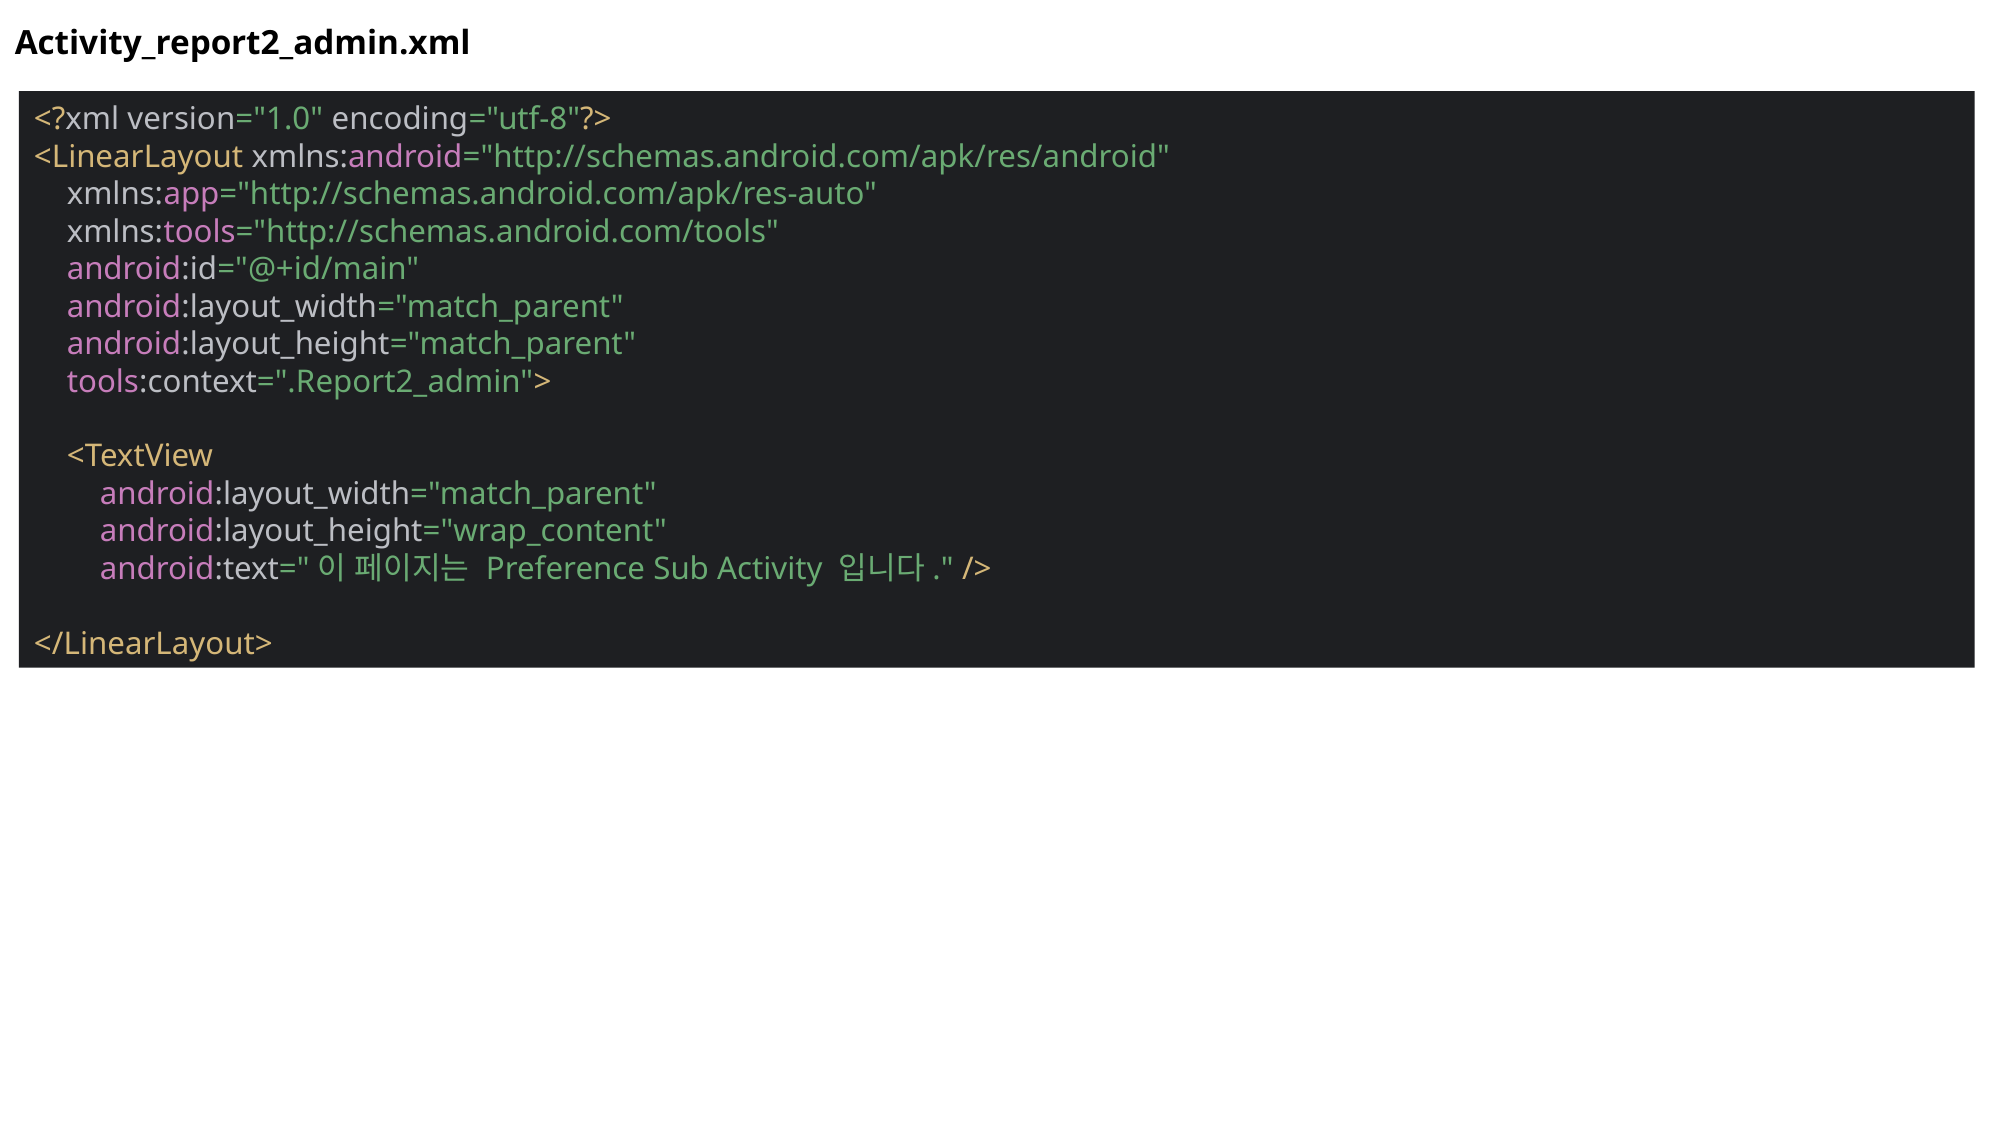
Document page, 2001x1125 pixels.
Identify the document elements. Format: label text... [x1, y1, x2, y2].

text_box Activity_report2_admin.xml [0, 14, 643, 69]
text_box <?xml version="1.0" encoding="utf-8"?> <LinearLayout xmlns:android="http://schemas.android.com/apk/res/android" xmlns:app="http://schemas.android.com/apk/res-auto" xmlns:tools="http://schemas.android.com/tools" android:id="@+id/main" android:layout_width="match_parent" android:layout_height="match_parent" tools:context=".Report2_admin"> <TextView android:layout_width="match_parent" android:layout_height="wrap_content" android:text="이 페이지는 Preference Sub Activity 입니다." /> </LinearLayout> [18, 91, 1975, 668]
